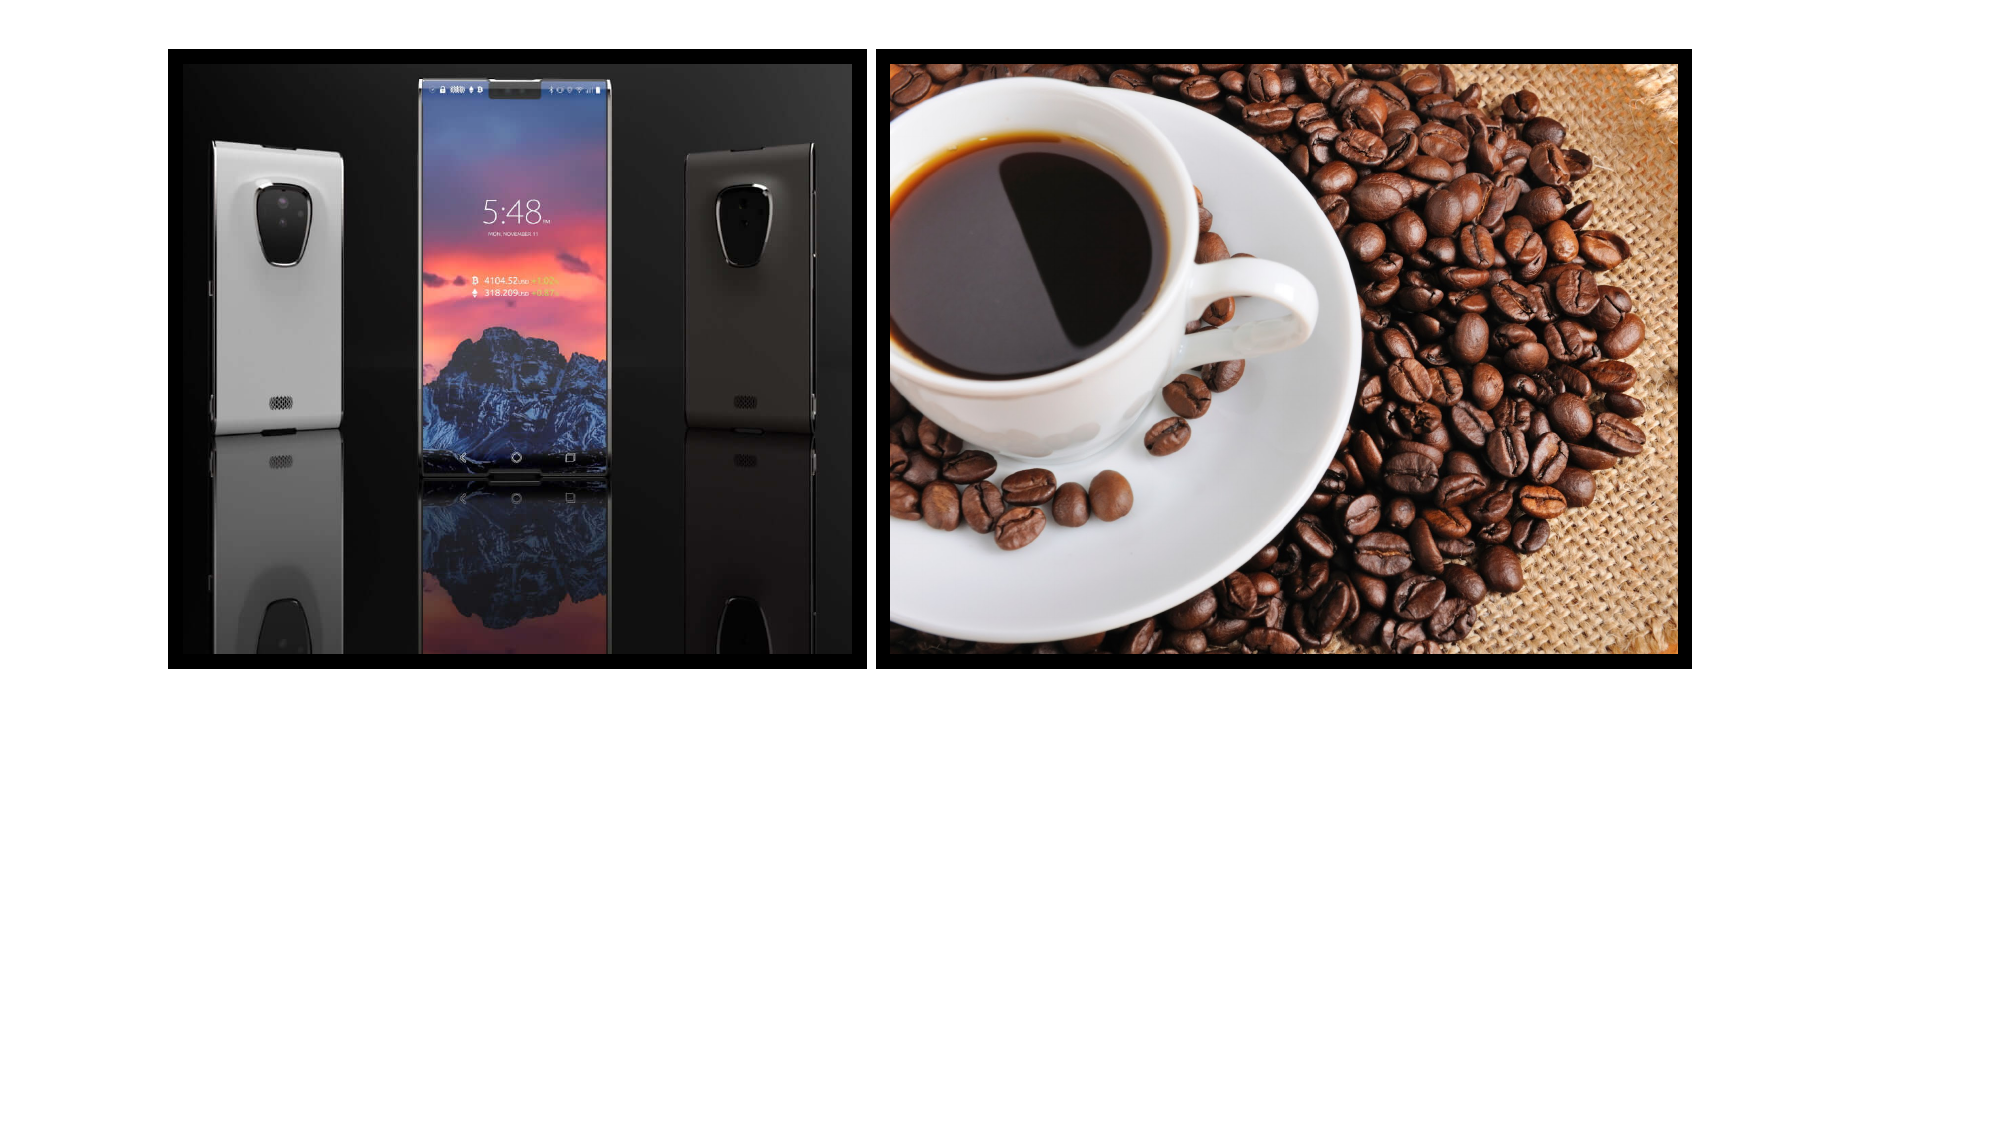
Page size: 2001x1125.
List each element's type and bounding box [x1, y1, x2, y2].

picture [182, 63, 852, 655]
picture [890, 63, 1678, 655]
